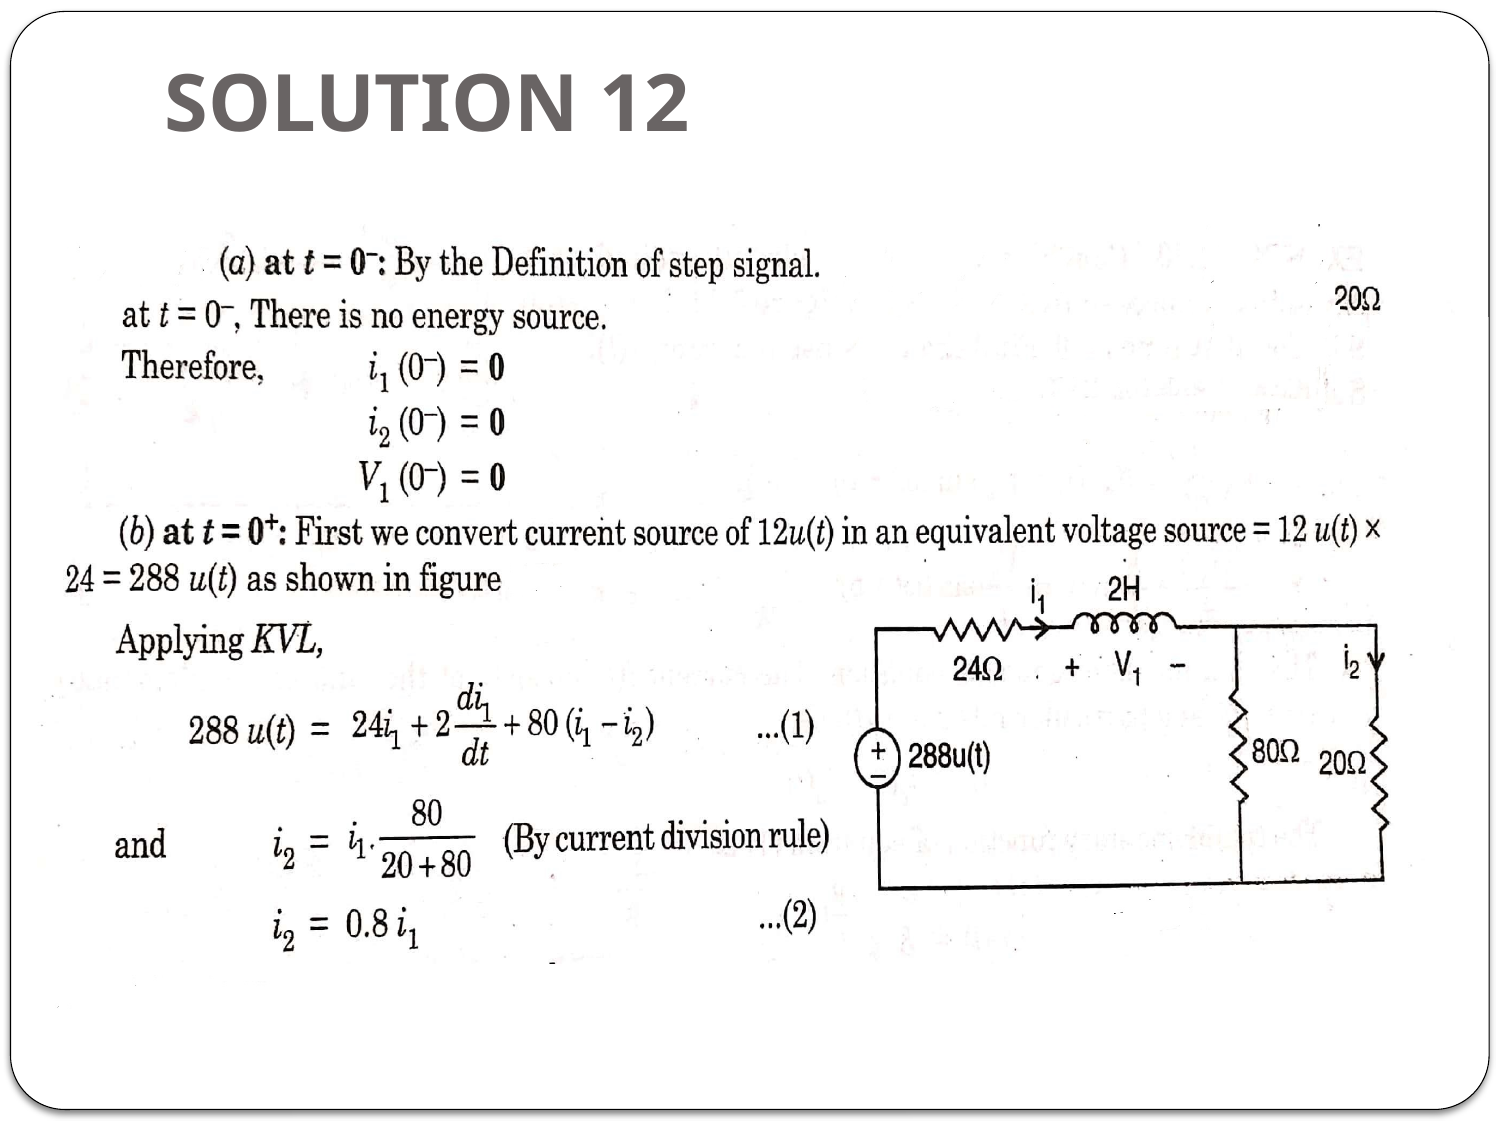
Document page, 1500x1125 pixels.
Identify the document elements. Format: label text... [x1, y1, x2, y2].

title SOLUTION 12 [150, 45, 1425, 163]
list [37, 224, 1455, 1013]
